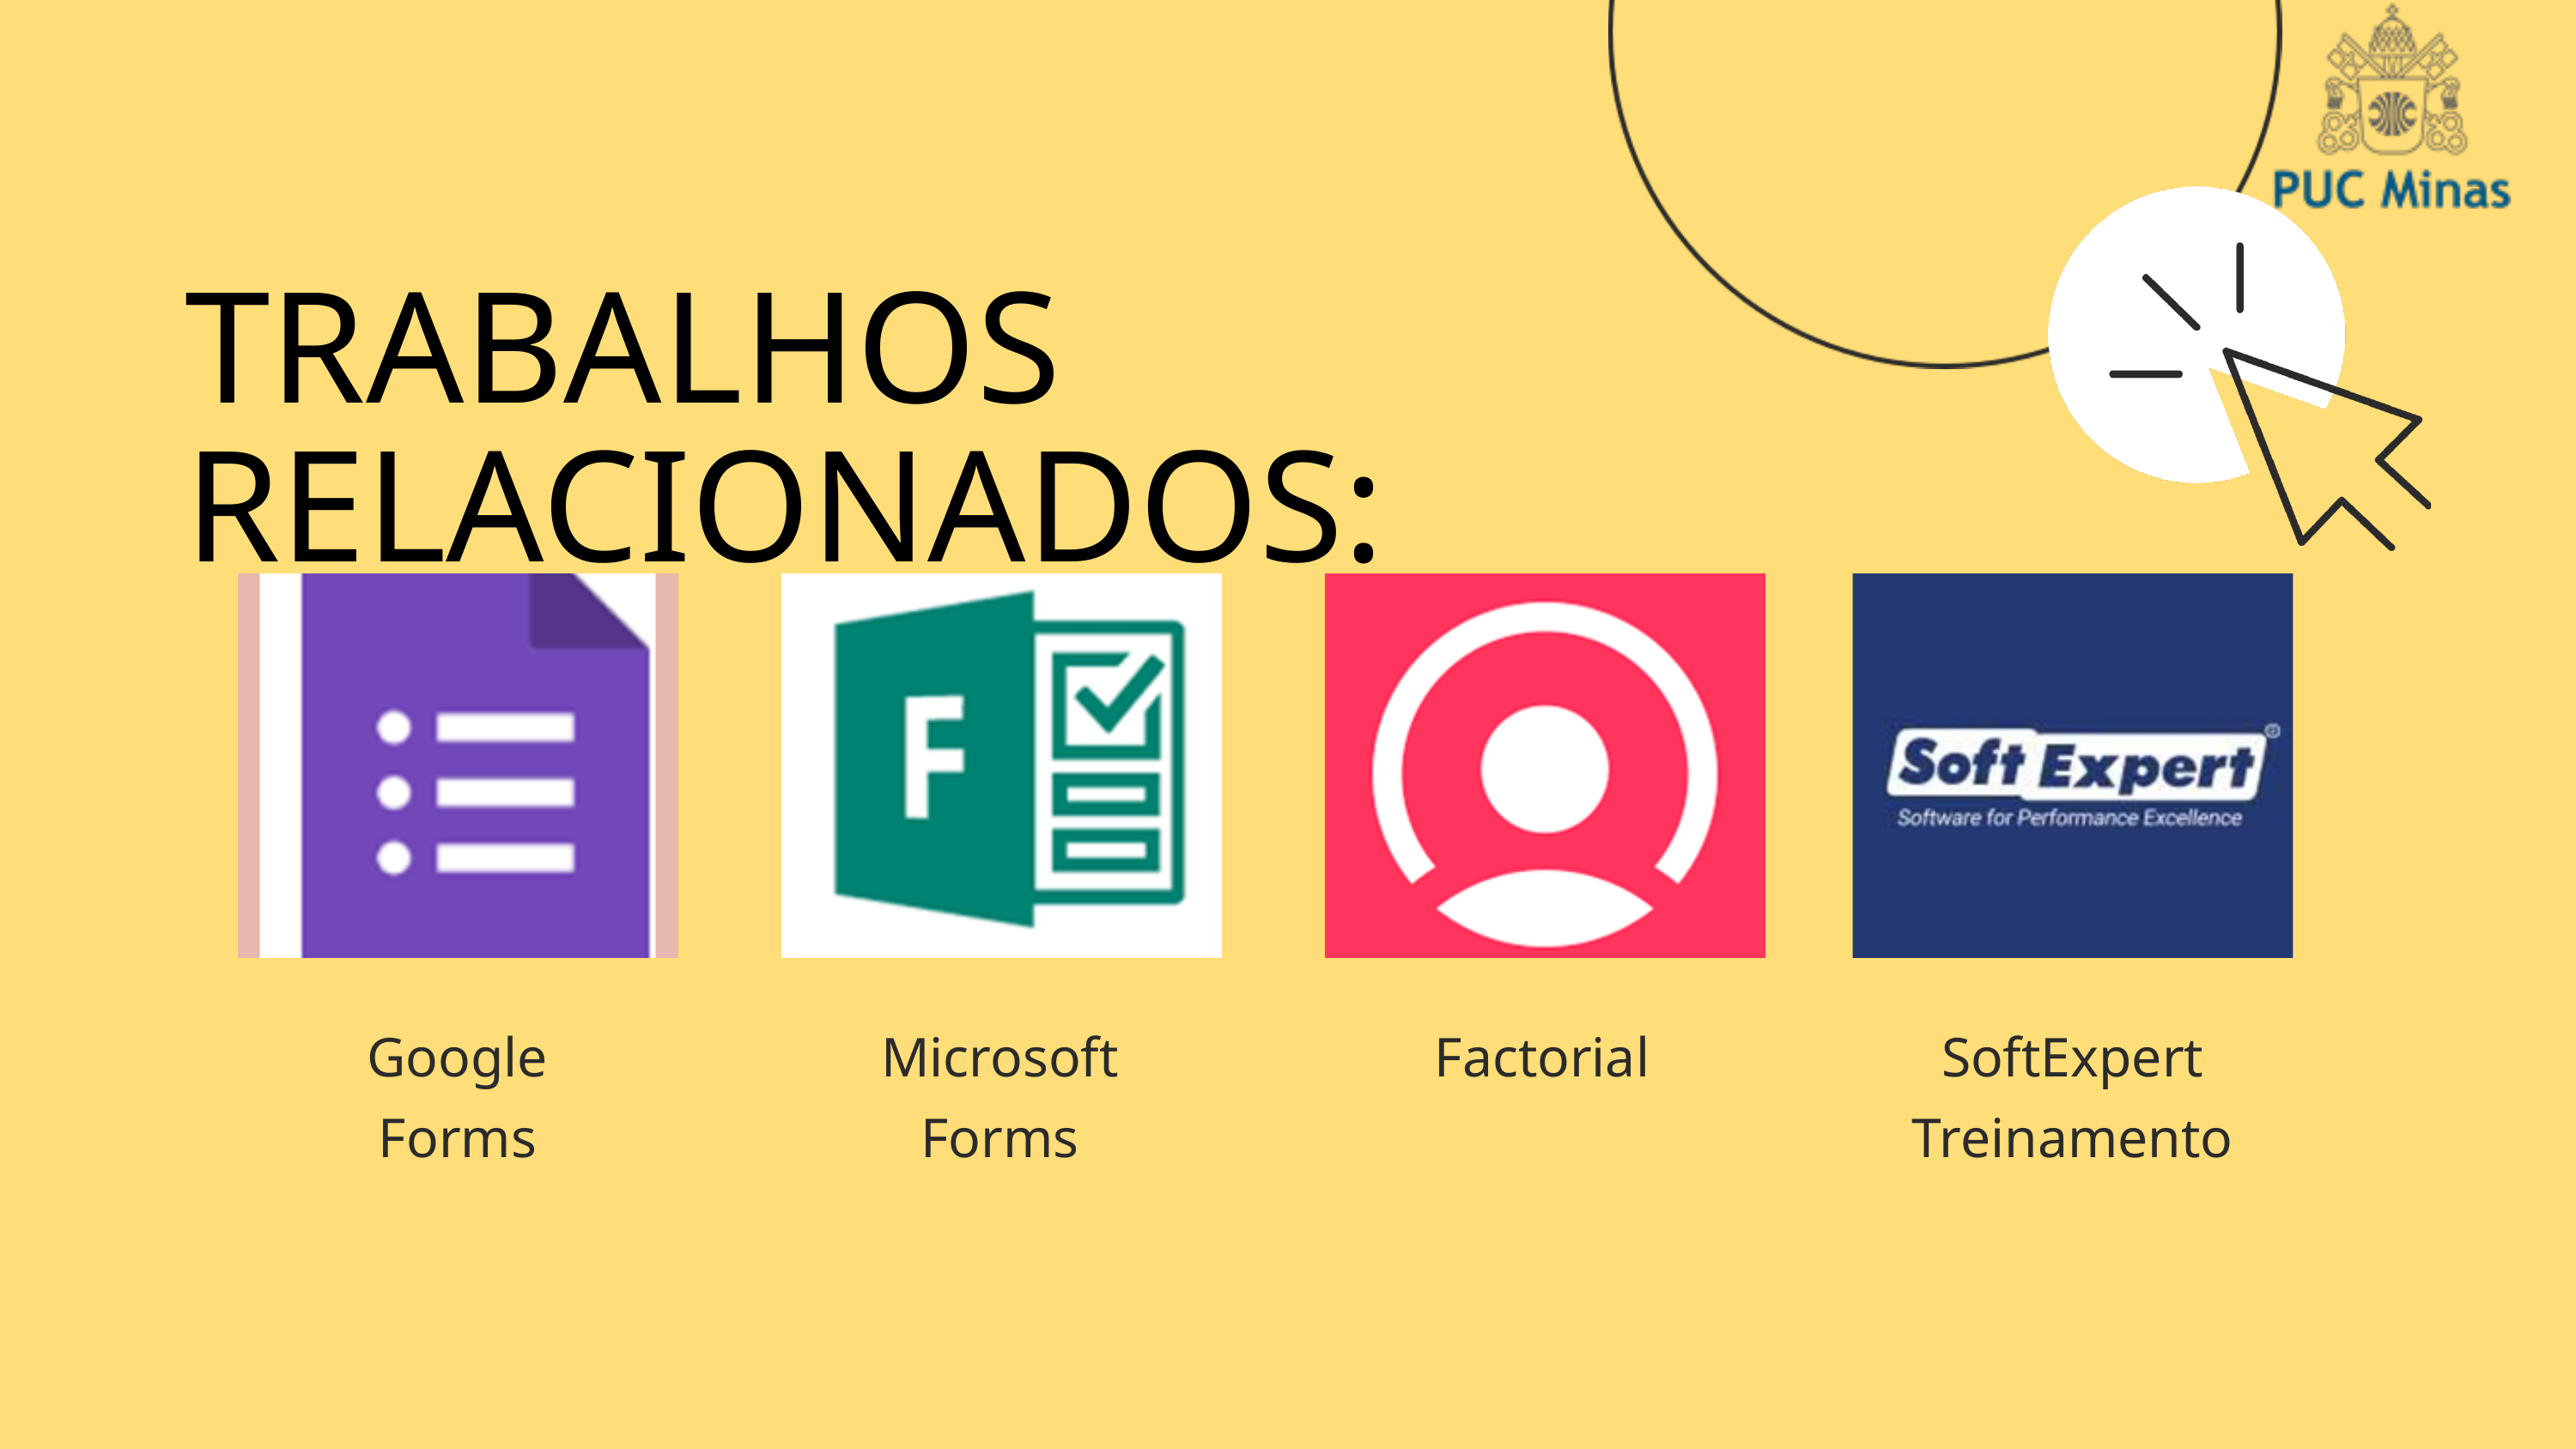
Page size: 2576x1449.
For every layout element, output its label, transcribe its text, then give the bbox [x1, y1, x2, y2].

text_box Google Forms [286, 1007, 629, 1168]
text_box [2048, 186, 2432, 551]
text_box [2269, 0, 2518, 214]
text_box [1608, 0, 2269, 369]
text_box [781, 573, 1223, 958]
text_box SoftExpert Treinamento [1880, 1007, 2265, 1168]
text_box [1324, 573, 1766, 958]
text_box Factorial [1371, 1007, 1714, 1088]
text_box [1852, 573, 2293, 958]
text_box Microsoft Forms [829, 1007, 1171, 1168]
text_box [237, 573, 679, 958]
text_box TRABALHOS RELACIONADOS: [184, 276, 1576, 593]
